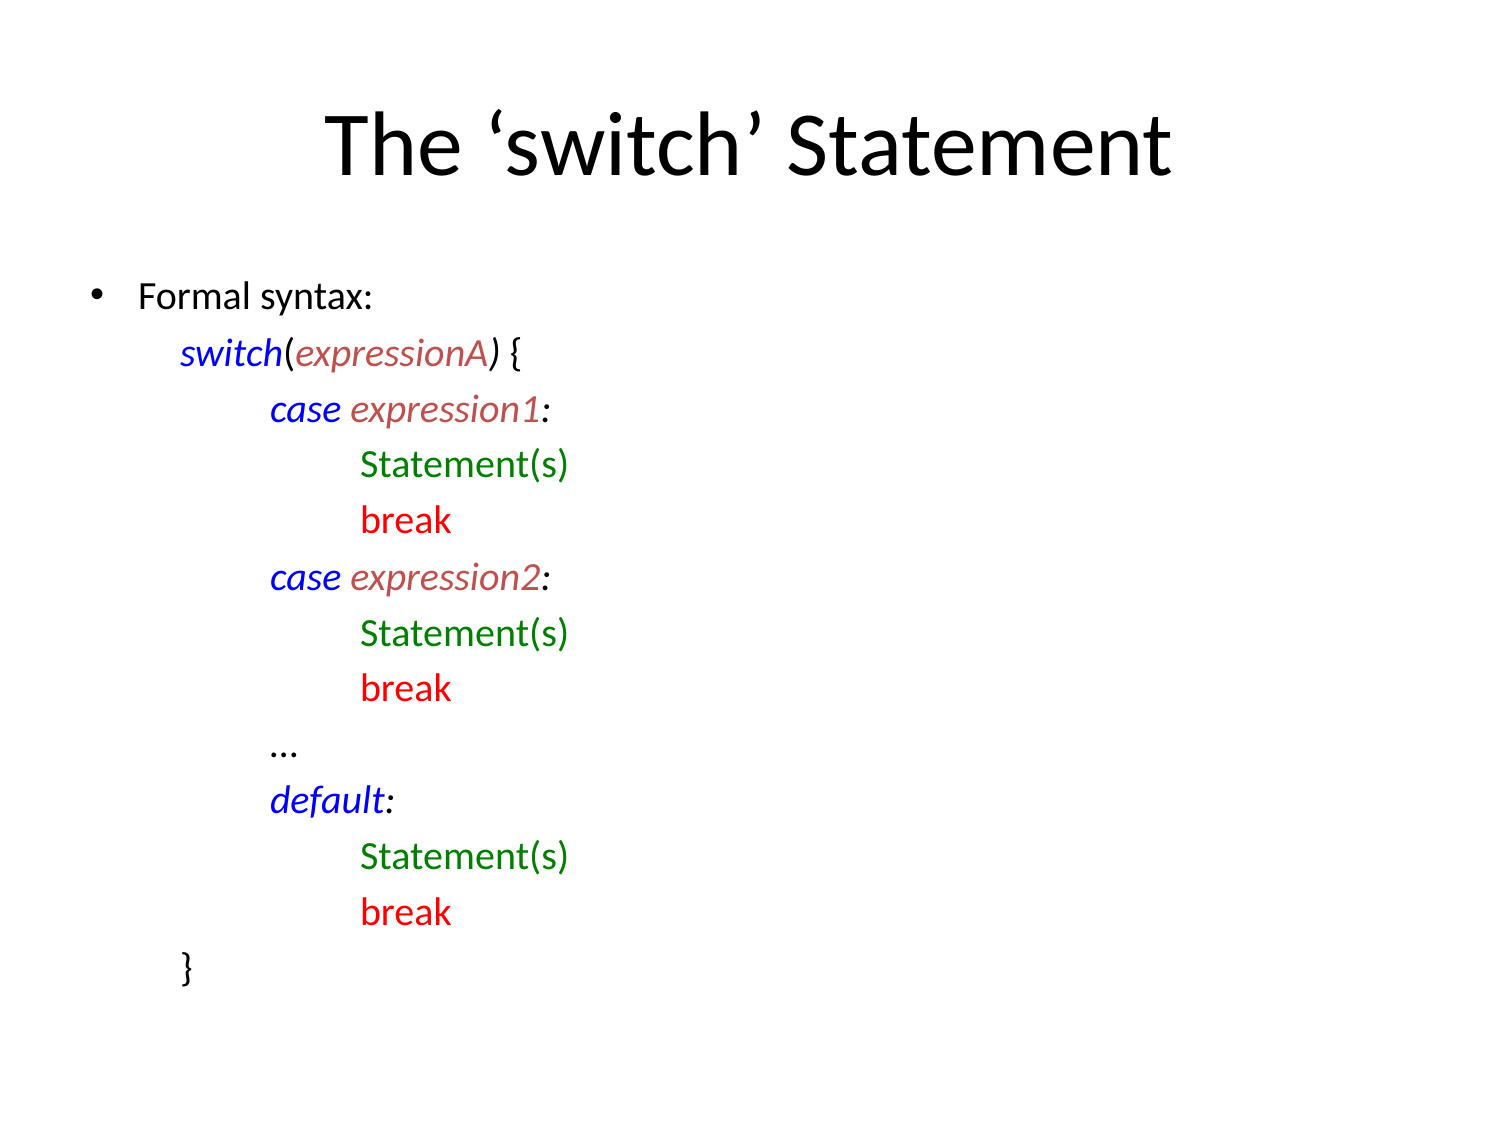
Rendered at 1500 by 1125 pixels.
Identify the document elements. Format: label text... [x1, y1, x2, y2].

list Formal syntax: switch(expressionA) { case expression1: Statement(s) break case expression2: Statement(s) break … default: Statement(s) break } [75, 262, 1425, 1005]
title The ‘switch’ Statement [75, 45, 1425, 233]
